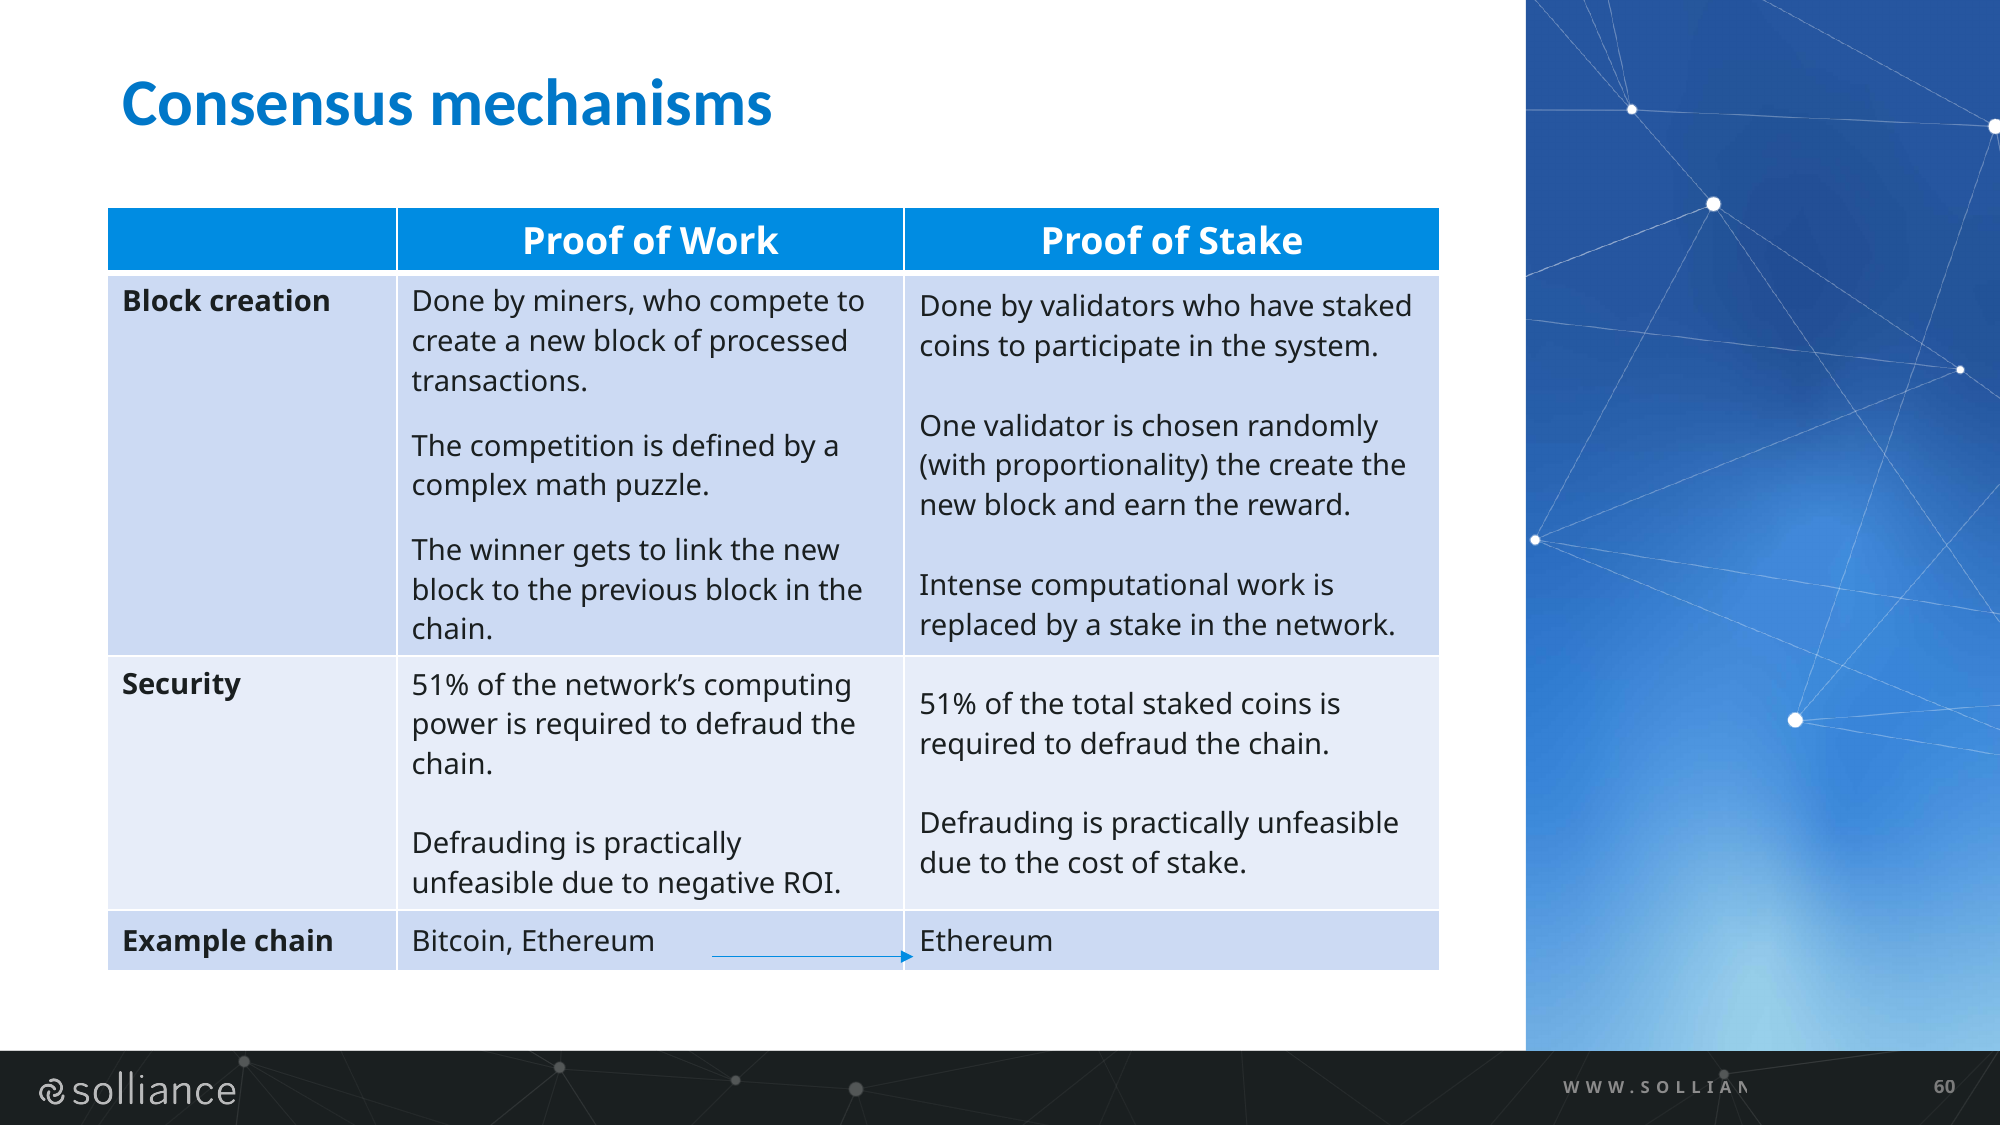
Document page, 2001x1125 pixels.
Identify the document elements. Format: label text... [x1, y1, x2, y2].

picture [1525, 0, 2000, 1051]
slide_number 60 [1908, 1060, 1981, 1116]
footer WWW.SOLLIANCE.NET [1186, 1060, 1862, 1116]
table_header Proof of Work [398, 208, 903, 270]
table_cell Done by validators who have staked coins to participate in the system. One validator is chosen randomly (with proportionality) the create the new block and earn the reward. Intense computational work is replaced by a stake in the network. [905, 276, 1439, 655]
table_cell Ethereum [905, 911, 1439, 970]
table_cell 51% of the total staked coins is required to defraud the chain. Defrauding is practically unfeasible due to the cost of stake. [905, 657, 1439, 909]
table_cell Security [108, 657, 396, 909]
picture [39, 1071, 236, 1105]
table_cell 51% of the network’s computing power is required to defraud the chain. Defrauding is practically unfeasible due to negative ROI. [398, 657, 903, 909]
title Consensus mechanisms [107, 56, 1350, 150]
table_cell Bitcoin, Ethereum [398, 911, 903, 970]
table_header [108, 208, 396, 270]
table_cell Done by miners, who compete to create a new block of processed transactions. The competition is defined by a complex math puzzle. The winner gets to link the new block to the previous block in the chain. [398, 276, 903, 655]
table_cell Example chain [108, 911, 396, 970]
table_header Proof of Stake [905, 208, 1439, 270]
table_cell Block creation [108, 276, 396, 655]
